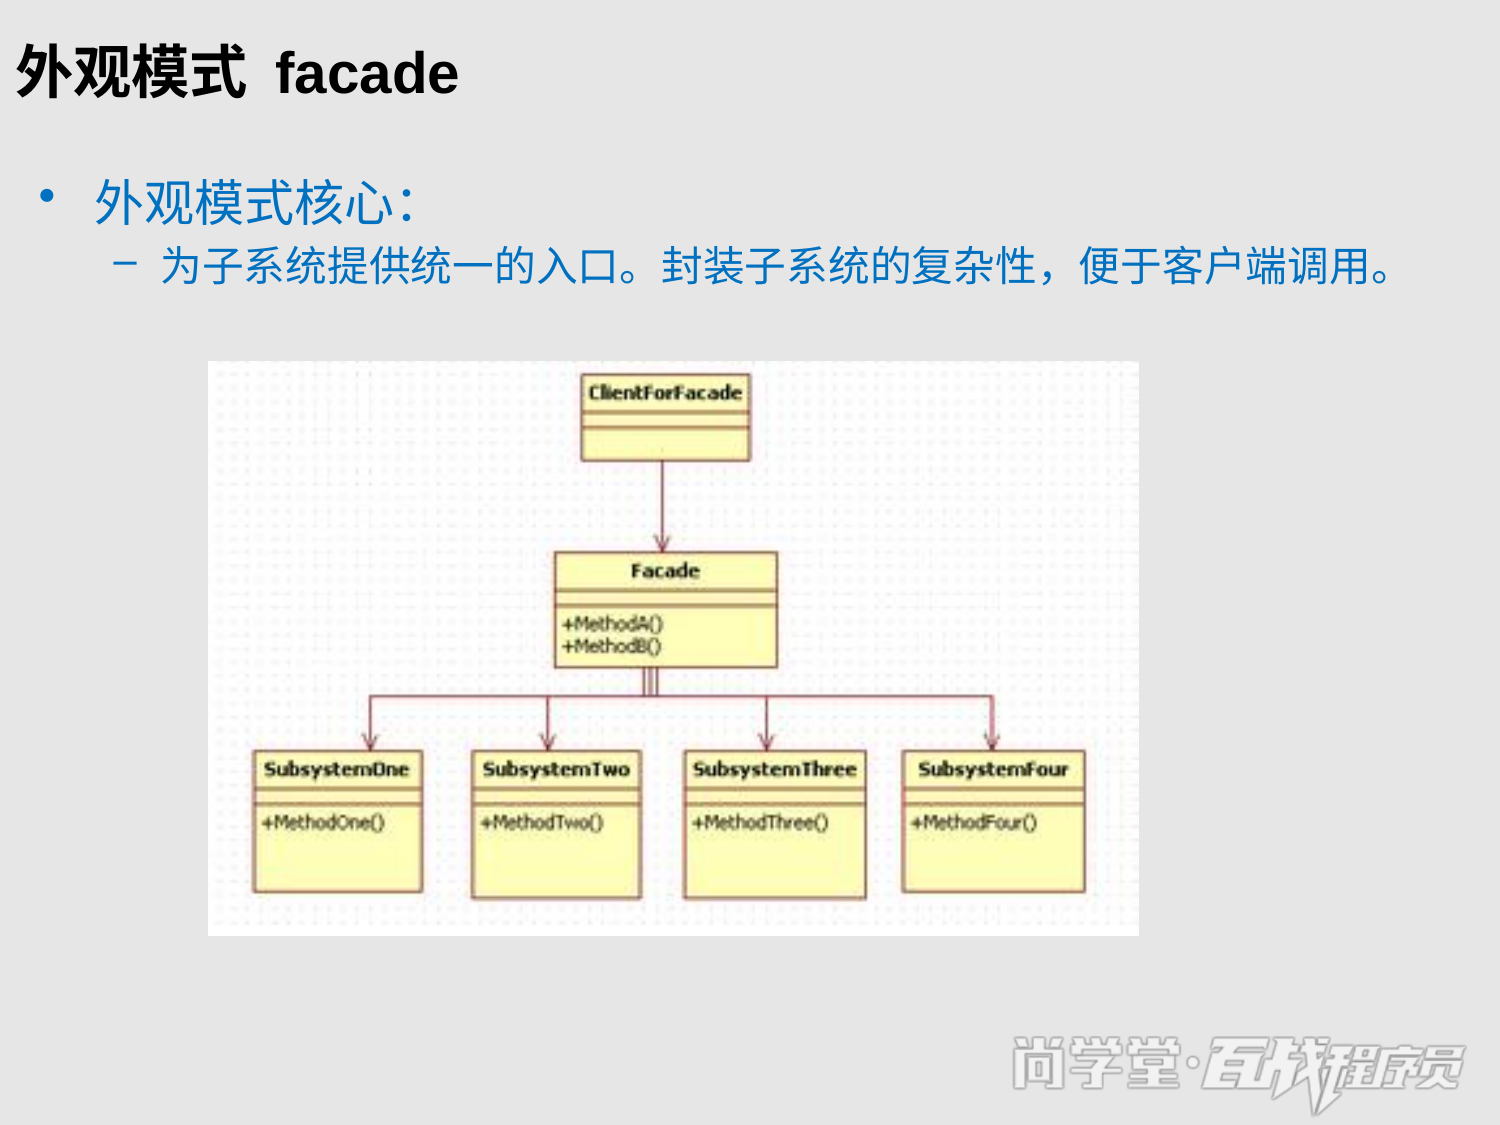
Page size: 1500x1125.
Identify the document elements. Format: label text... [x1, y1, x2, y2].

list 外观模式核心： 为子系统提供统一的入口。封装子系统的复杂性，便于客户端调用。 [23, 164, 1465, 997]
title 外观模式 facade [0, 0, 1164, 141]
picture [1012, 1036, 1467, 1119]
picture [207, 361, 1140, 936]
